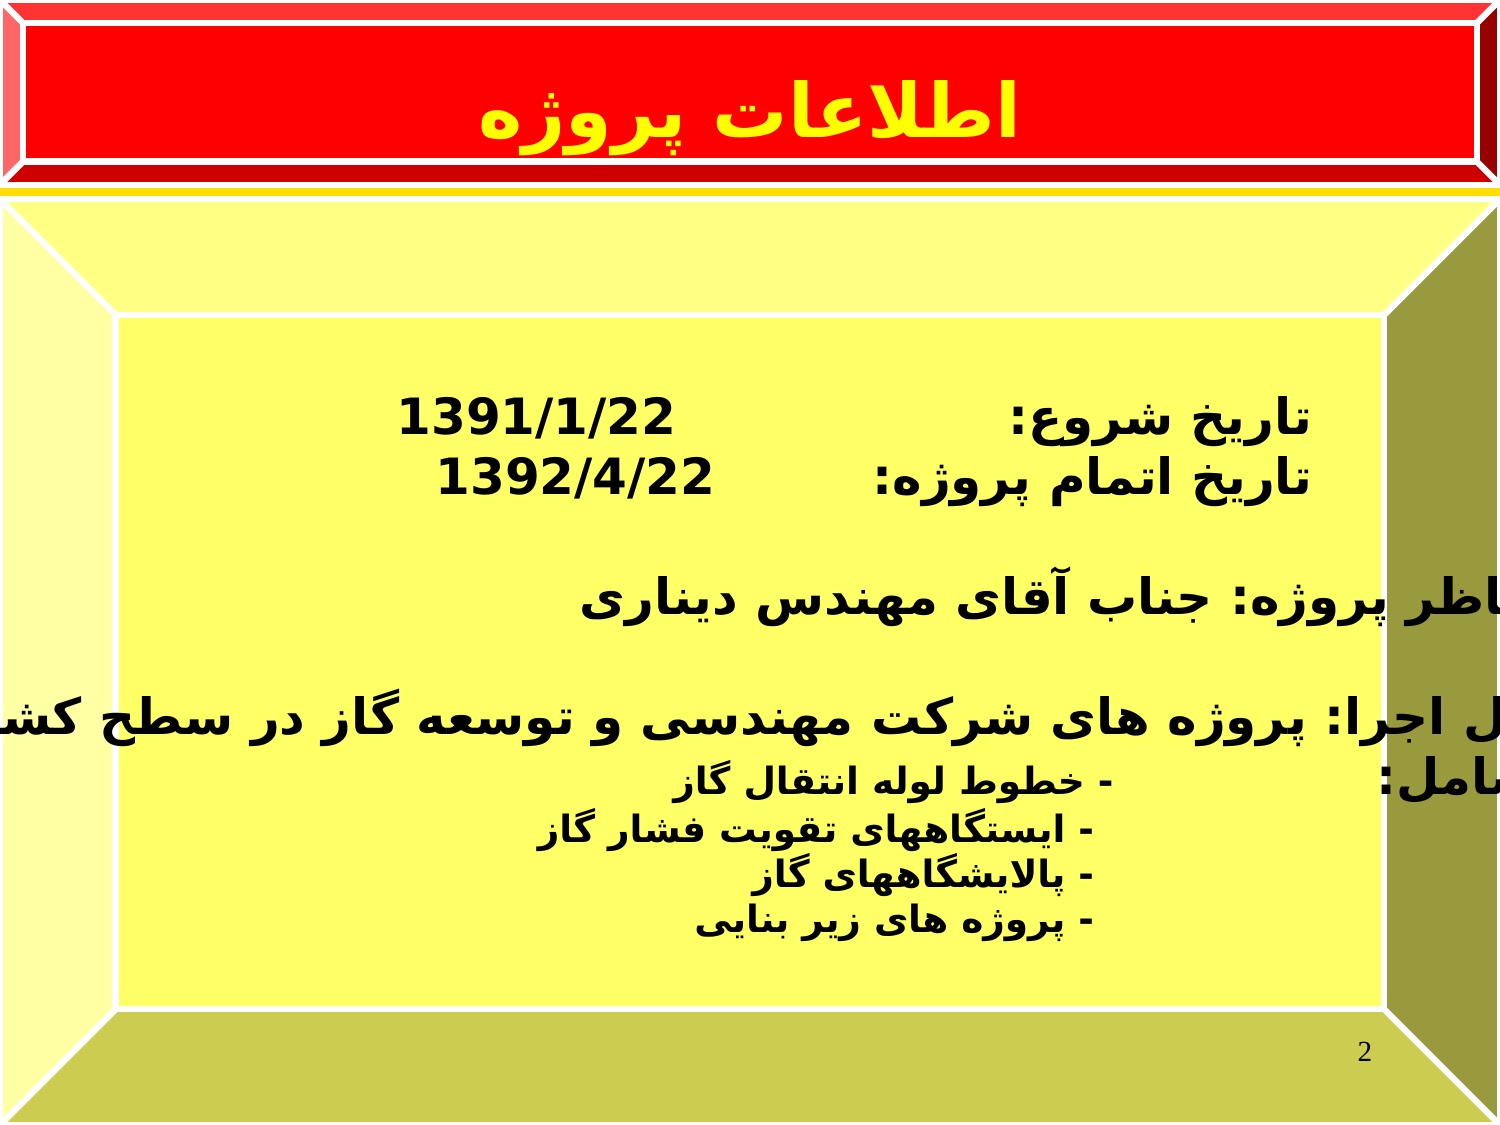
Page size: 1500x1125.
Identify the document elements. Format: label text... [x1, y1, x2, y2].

text_box مرحله استخراج و آنالیز نتایج، نتیجه گیری و بحث (ادامه) [0, 0, 24, 184]
table_cell [2, 0, 1498, 23]
text_box تاریخ شروع: 1391/1/22 تاریخ اتمام پروژه: 1392/4/22 ناظر پروژه: جناب آقای مهندس دیناری محل اجرا: پروژه های شرکت مهندسی و توسعه گاز در سطح کشور شامل: - خطوط لوله انتقال گاز - ایستگاههای تقویت فشار گاز - پالایشگاههای گاز - پروژه های زیر بنایی [0, 199, 1500, 1125]
slide_number 60 [0, 200, 115, 1124]
slide_number 2 [1074, 1024, 1388, 1101]
table_cell [2, 200, 1498, 314]
text_box اطلاعات پروژه [0, 0, 1500, 185]
